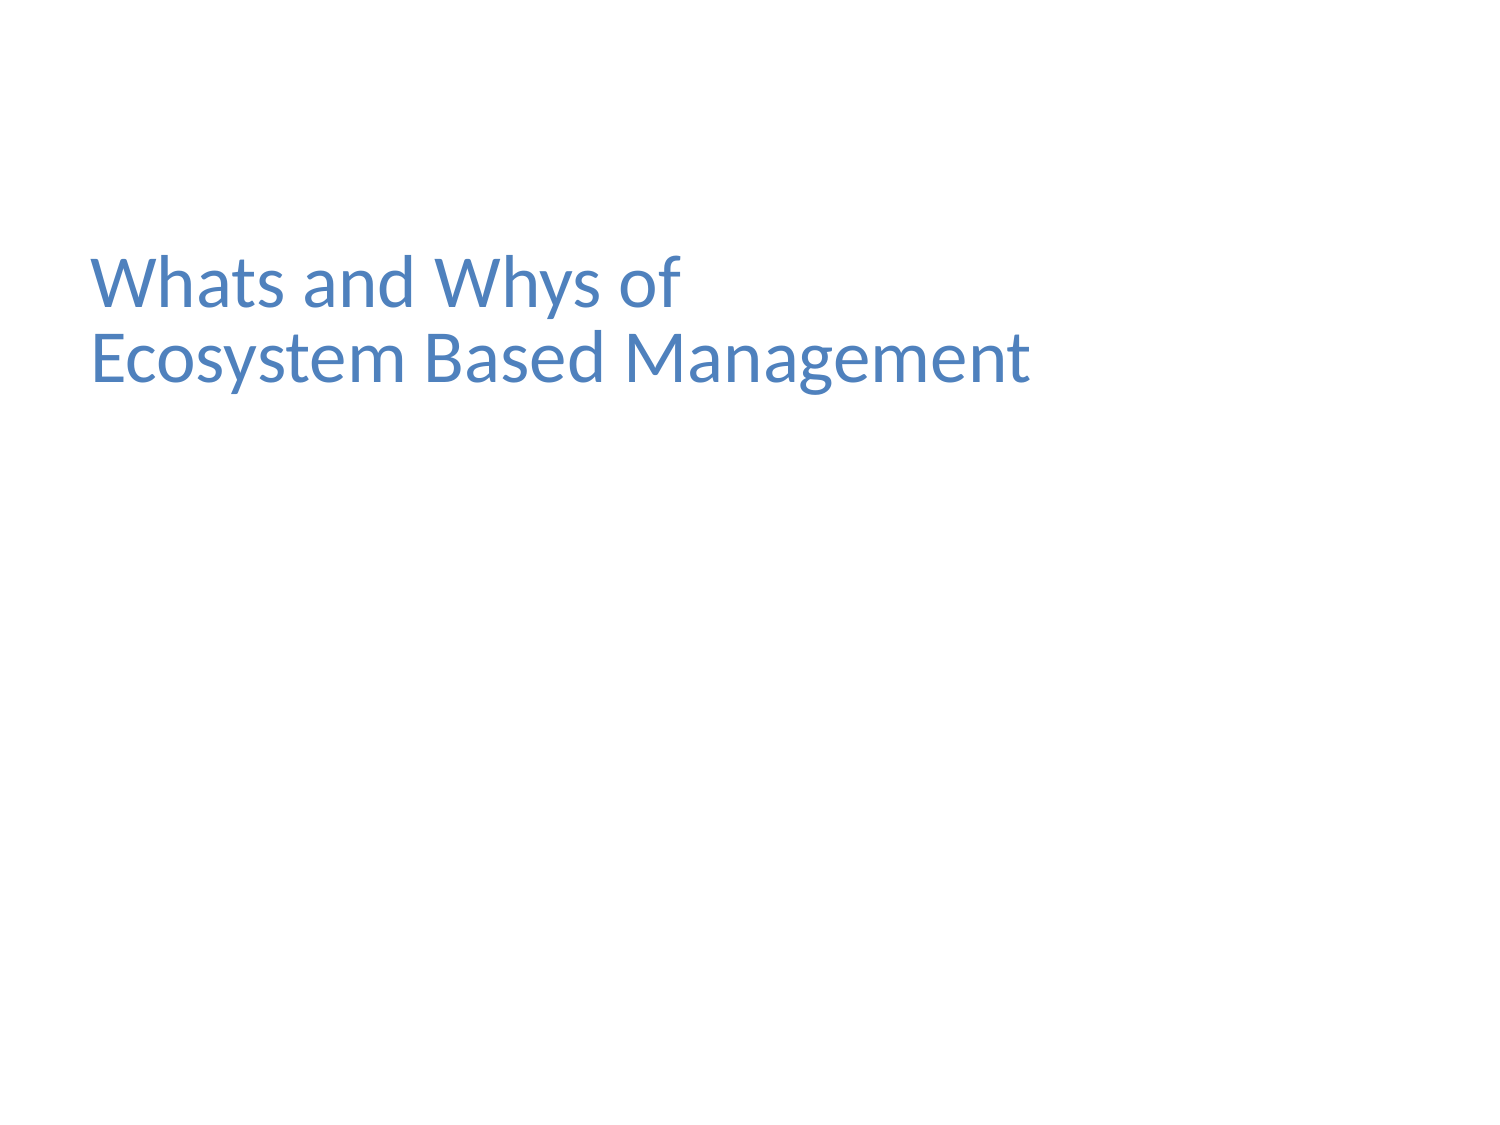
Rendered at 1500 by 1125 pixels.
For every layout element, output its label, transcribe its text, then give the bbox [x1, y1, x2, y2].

title Whats and Whys of Ecosystem Based Management [75, 30, 1425, 623]
